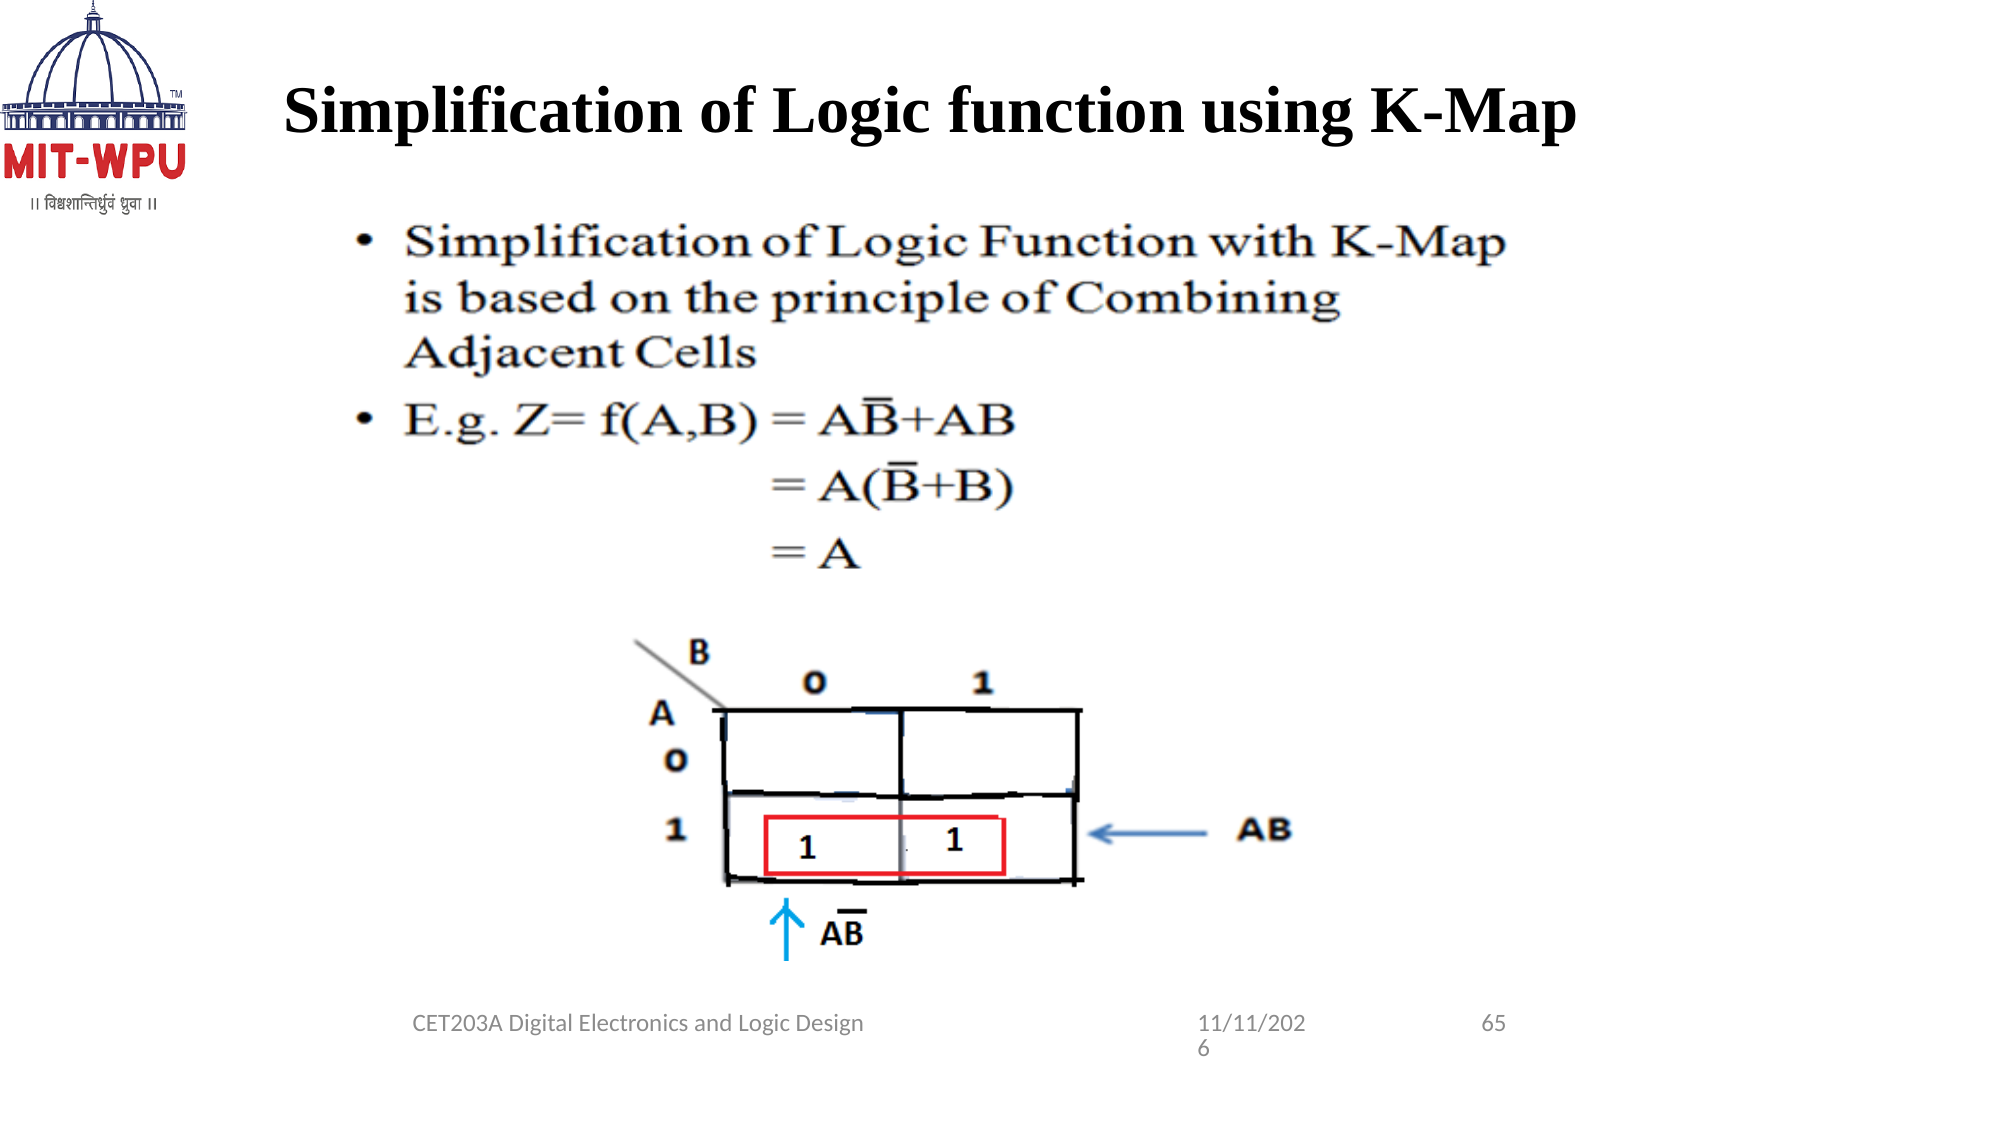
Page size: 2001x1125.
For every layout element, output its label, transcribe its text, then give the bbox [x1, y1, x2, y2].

slide_number 65 [1409, 991, 1522, 1051]
picture [0, 0, 209, 216]
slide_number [1182, 991, 1332, 1051]
title Simplification of Logic function using K-Map [268, 47, 1799, 175]
picture [620, 608, 1321, 961]
picture [340, 194, 1525, 573]
footer CET203A Digital Electronics and Logic Design [133, 991, 1145, 1051]
